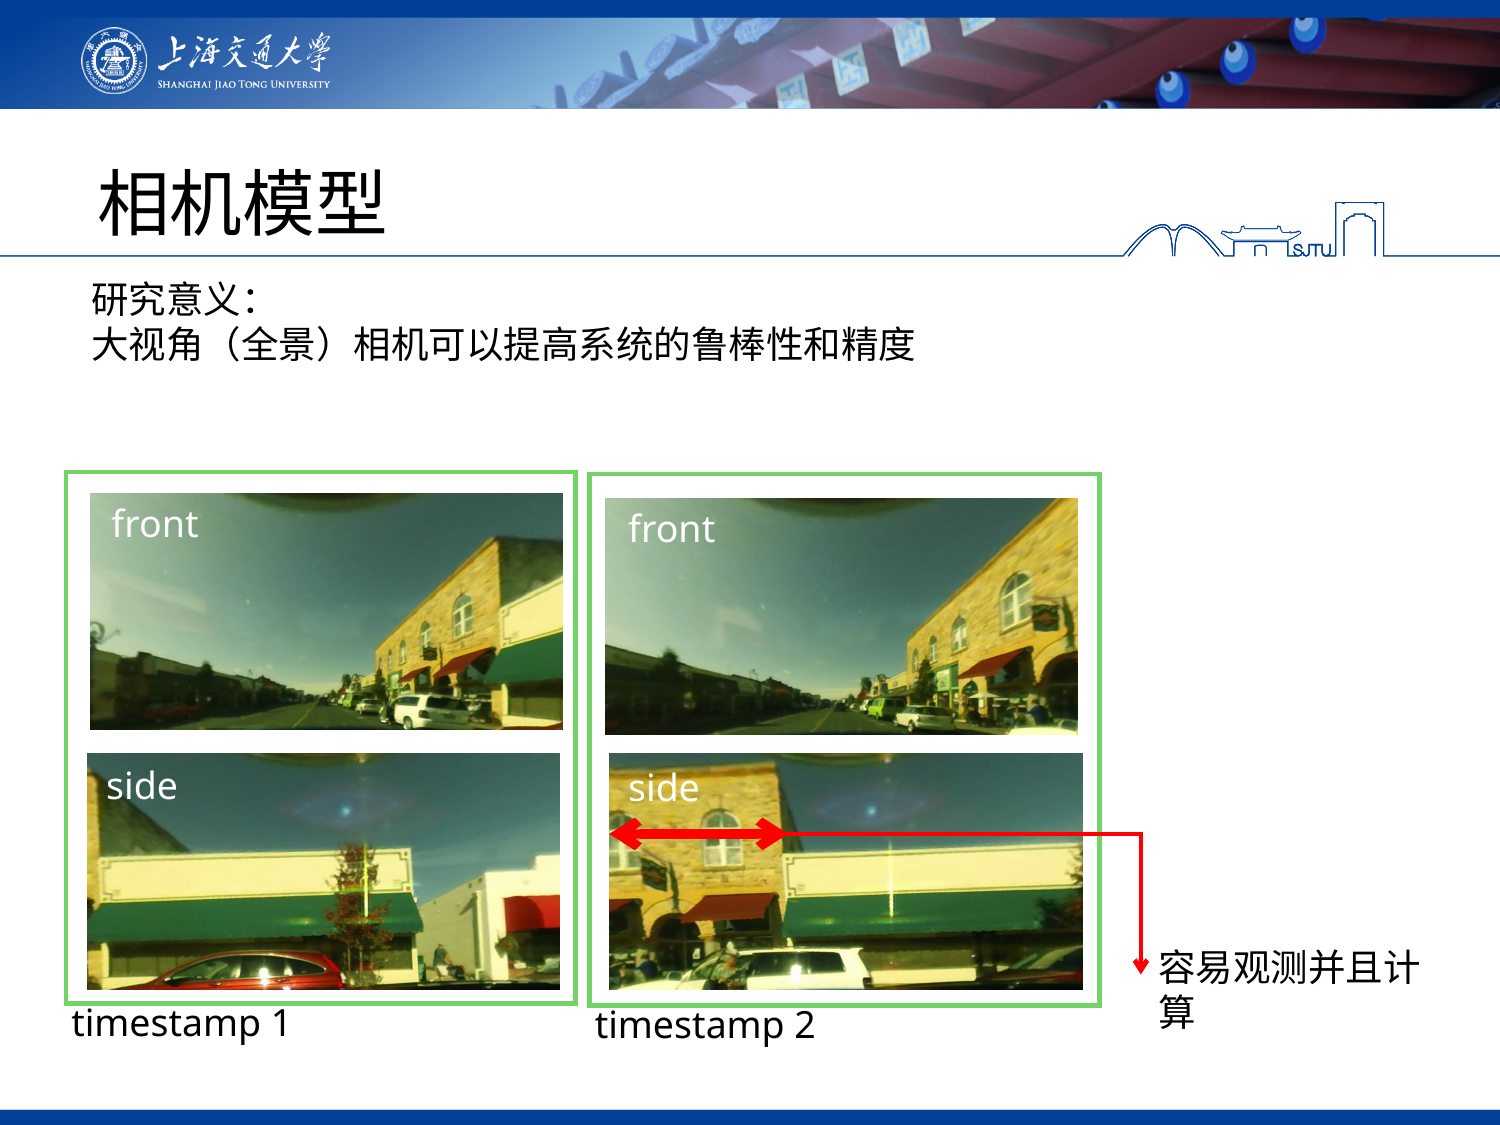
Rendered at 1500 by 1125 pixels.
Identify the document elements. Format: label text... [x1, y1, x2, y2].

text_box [609, 753, 1082, 833]
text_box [580, 473, 1100, 1056]
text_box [605, 497, 1078, 735]
picture [0, 18, 1500, 109]
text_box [87, 753, 560, 990]
text_box 研究意义： 大视角（全景）相机可以提高系统的鲁棒性和精度 [76, 268, 1383, 374]
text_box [90, 493, 563, 731]
text_box 容易观测并且计算 [1143, 936, 1449, 1042]
title 相机模型 [82, 159, 1456, 254]
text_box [56, 471, 576, 1054]
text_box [609, 835, 1082, 990]
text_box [690, 833, 1141, 975]
